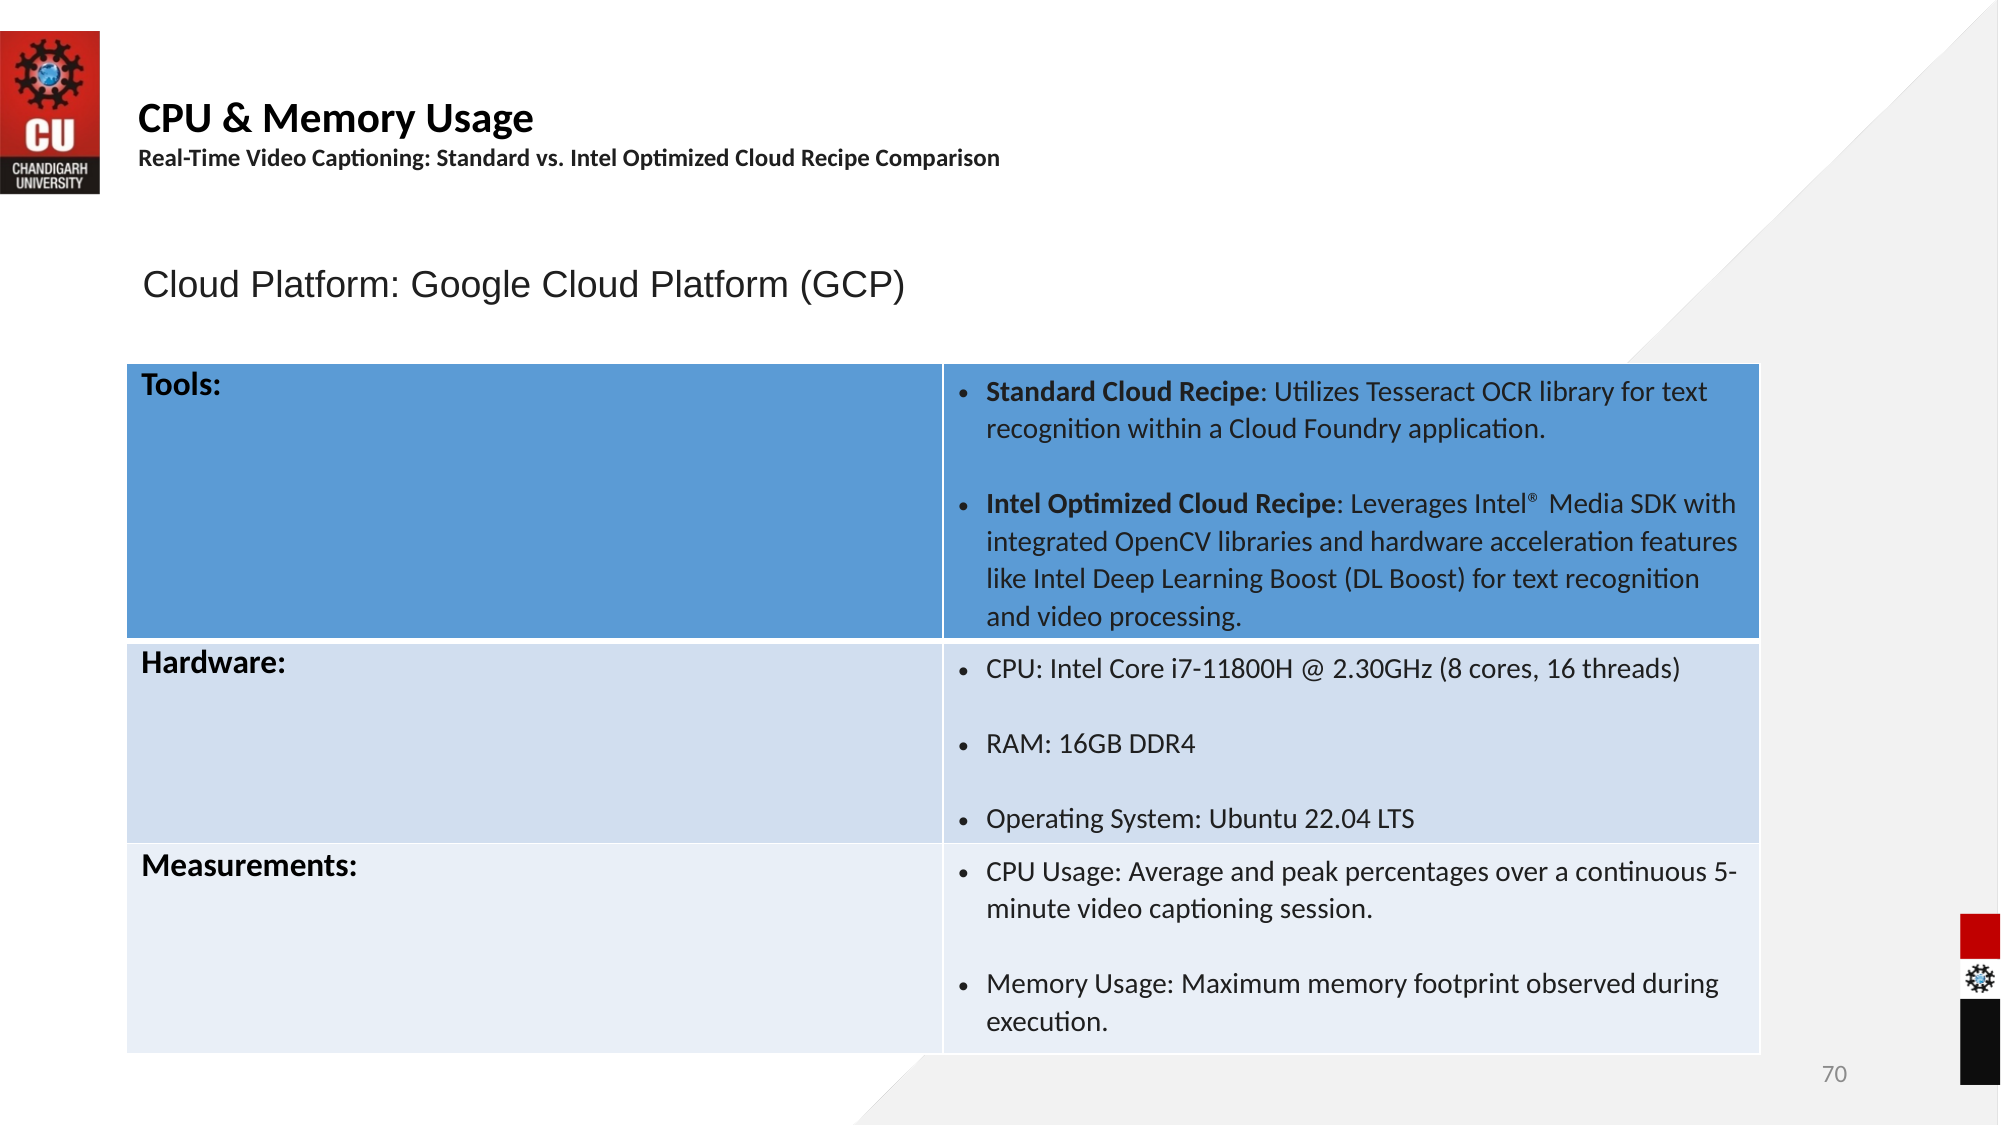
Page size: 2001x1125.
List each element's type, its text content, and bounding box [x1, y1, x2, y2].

table_header Tools: [127, 364, 942, 638]
slide_number 70 [1412, 1042, 1863, 1103]
table_cell CPU: Intel Core i7-11800H @ 2.30GHz (8 cores, 16 threads) RAM: 16GB DDR4 Operating System: Ubuntu 22.04 LTS [944, 644, 1759, 843]
text_box CPU & Memory Usage Real-Time Video Captioning: Standard vs. Intel Optimized Cloud Recipe Comparison [123, 82, 1849, 260]
table_cell Measurements: [127, 844, 942, 1053]
table_cell Hardware: [127, 644, 942, 843]
text_box Cloud Platform: Google Cloud Platform (GCP) [127, 259, 922, 313]
picture [0, 0, 2001, 1125]
table_header Standard Cloud Recipe: Utilizes Tesseract OCR library for text recognition within a Cloud Foundry application. Intel Optimized Cloud Recipe: Leverages Intel® Media SDK with integrated OpenCV libraries and hardware acceleration features like Intel Deep Learning Boost (DL Boost) for text recognition and video processing. [944, 364, 1759, 638]
table_cell CPU Usage: Average and peak percentages over a continuous 5-minute video captioning session. Memory Usage: Maximum memory footprint observed during execution. [944, 844, 1759, 1053]
